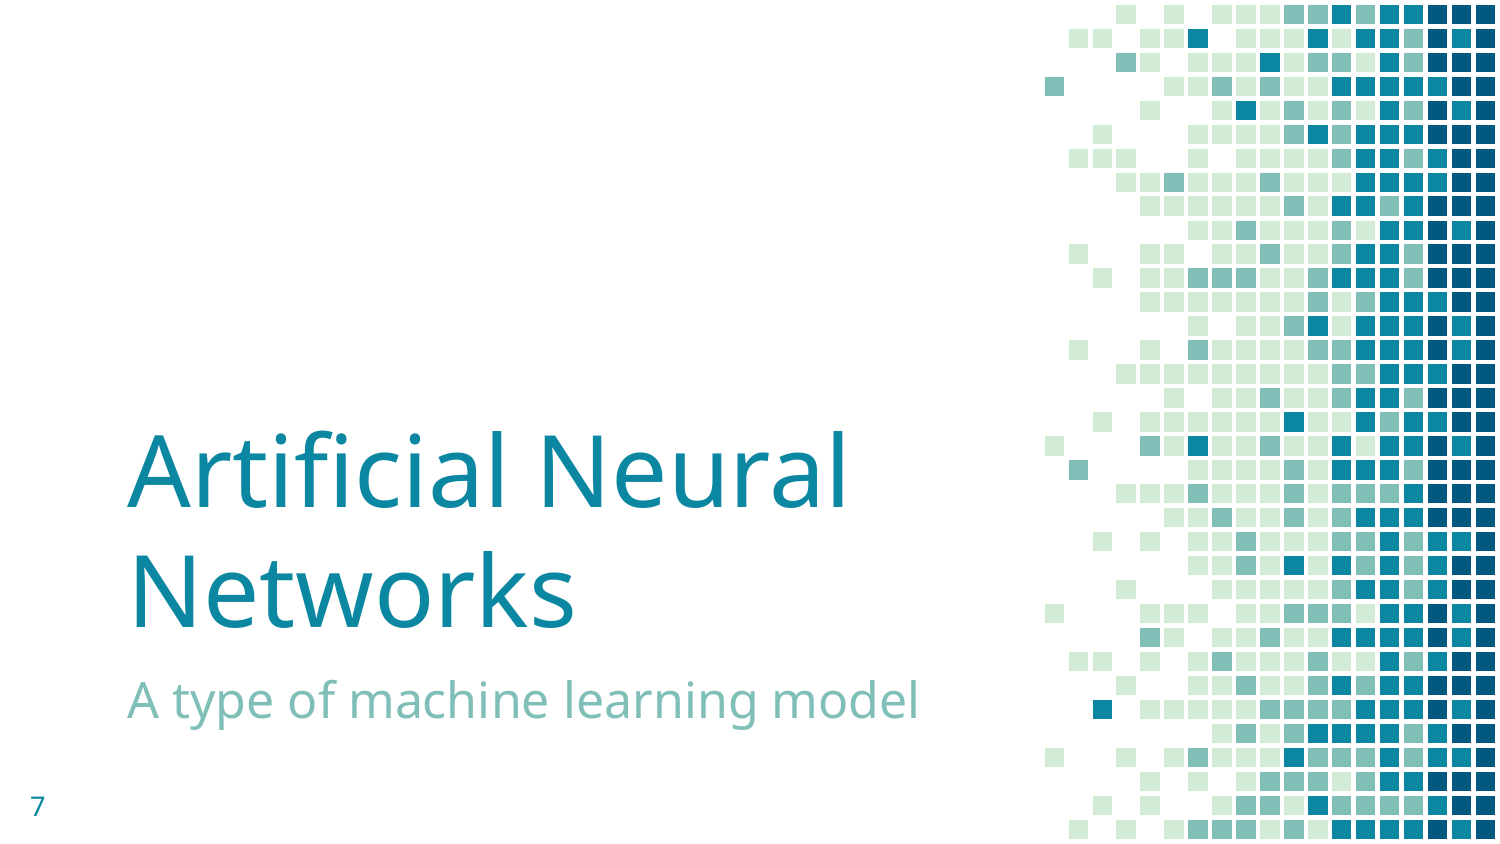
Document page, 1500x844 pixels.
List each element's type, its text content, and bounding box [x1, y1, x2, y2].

subtitle A type of machine learning model [112, 653, 977, 783]
title Artificial Neural Networks [112, 472, 977, 653]
slide_number ‹#› [15, 774, 105, 839]
